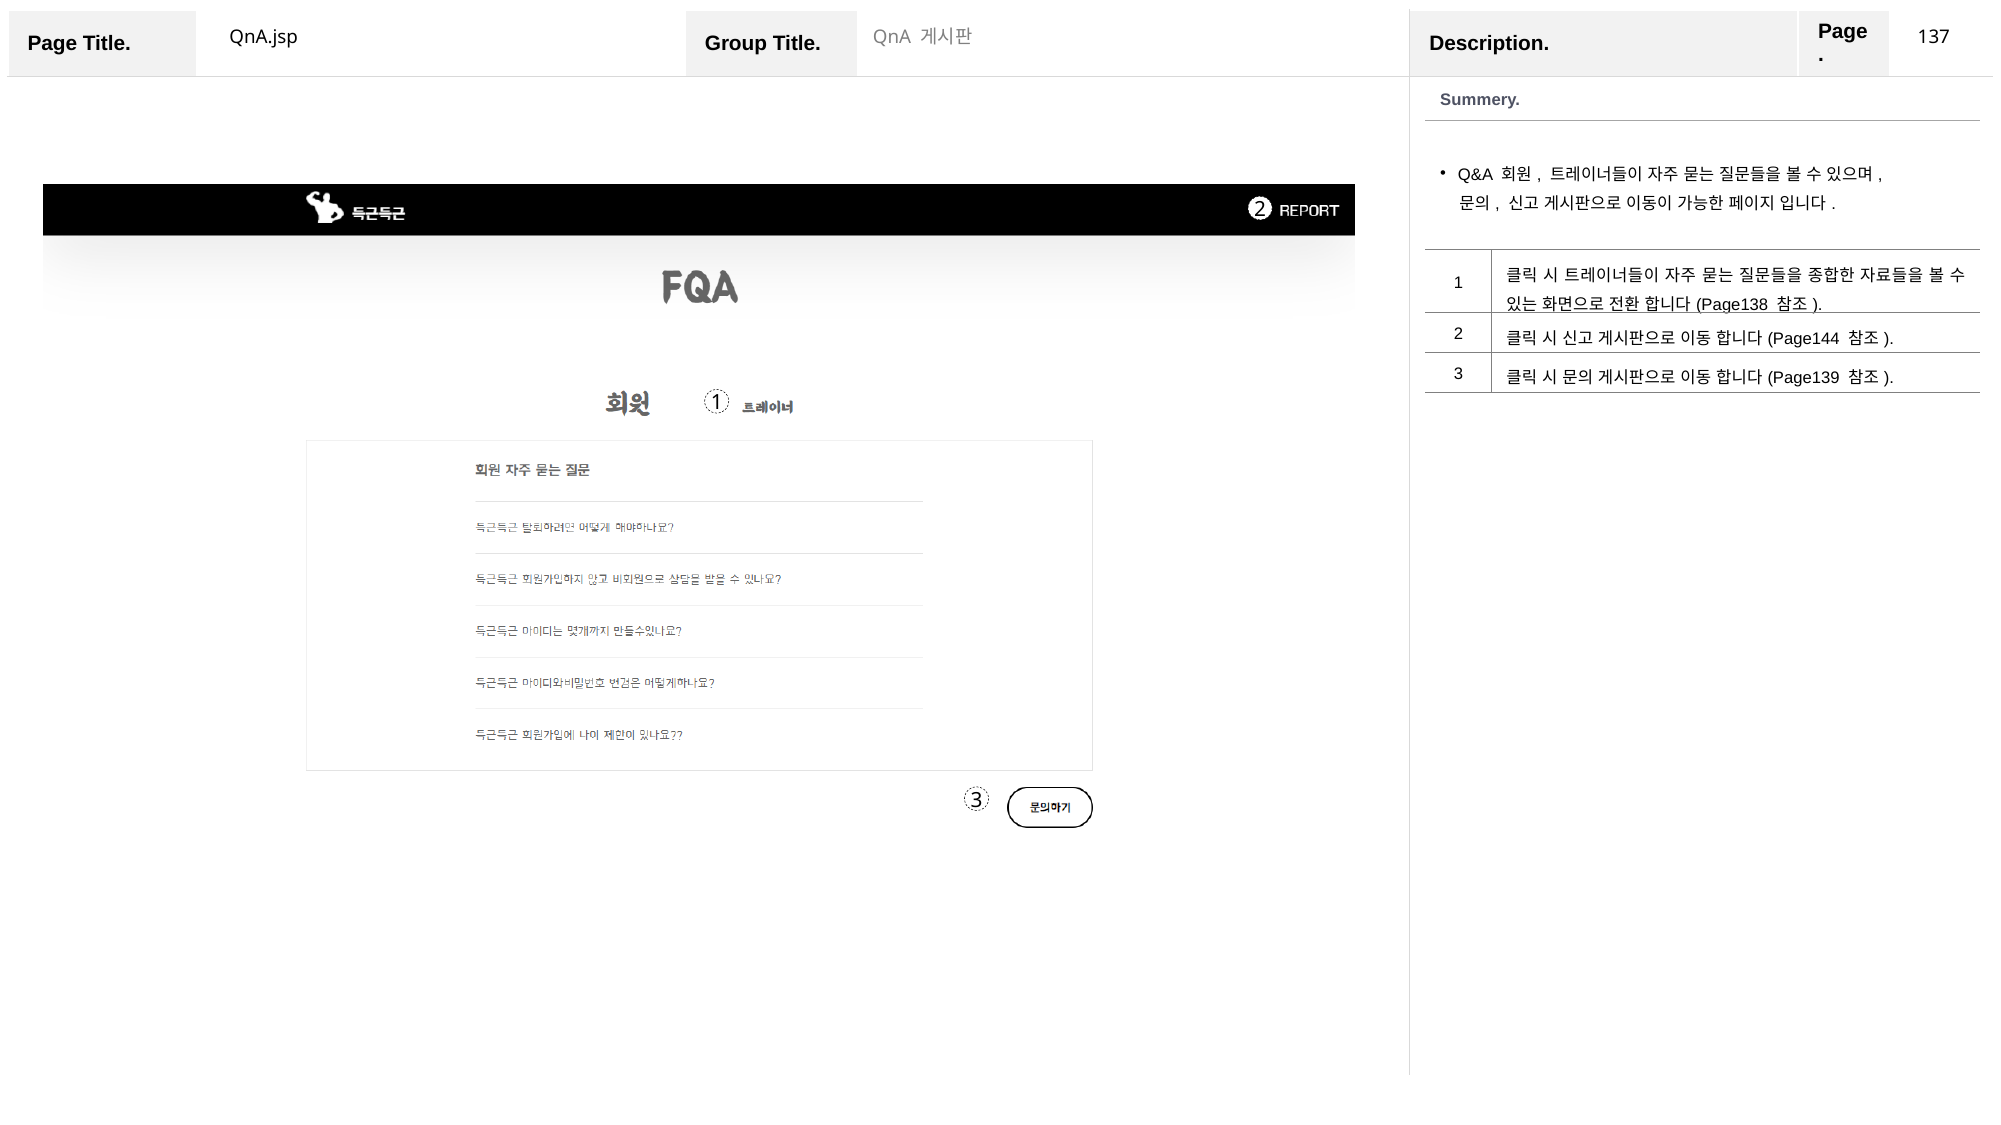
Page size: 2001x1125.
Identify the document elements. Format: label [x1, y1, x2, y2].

table_cell [1492, 250, 1980, 312]
table_cell [1492, 353, 1980, 392]
table_cell [1425, 353, 1491, 392]
table_cell [1425, 313, 1491, 352]
table_cell [1425, 250, 1491, 312]
list [196, 18, 684, 55]
text_box [1902, 17, 2000, 58]
table_cell [1492, 313, 1980, 352]
table_cell [1425, 121, 1980, 249]
list [858, 18, 1405, 55]
table_header [1425, 78, 1980, 120]
picture [42, 184, 1355, 957]
